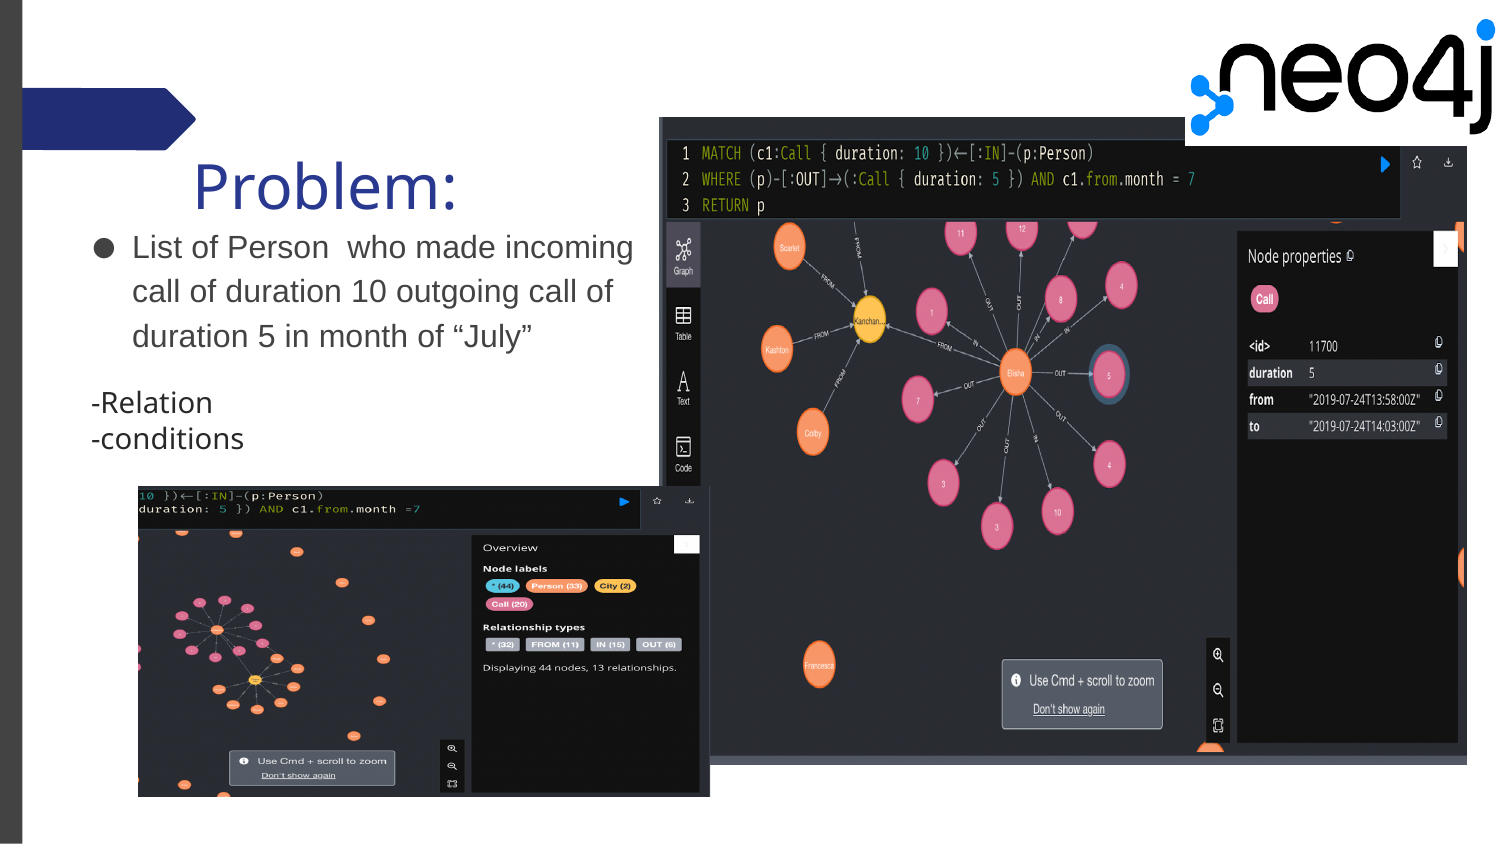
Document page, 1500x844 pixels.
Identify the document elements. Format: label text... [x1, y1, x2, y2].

title -Relation -conditions [79, 378, 654, 462]
list List of Person who made incoming call of duration 10 outgoing call of duration 5 in month of “July” [80, 215, 653, 386]
picture [137, 9, 1500, 798]
text_box [0, 0, 23, 844]
text_box Problem: [177, 132, 559, 238]
